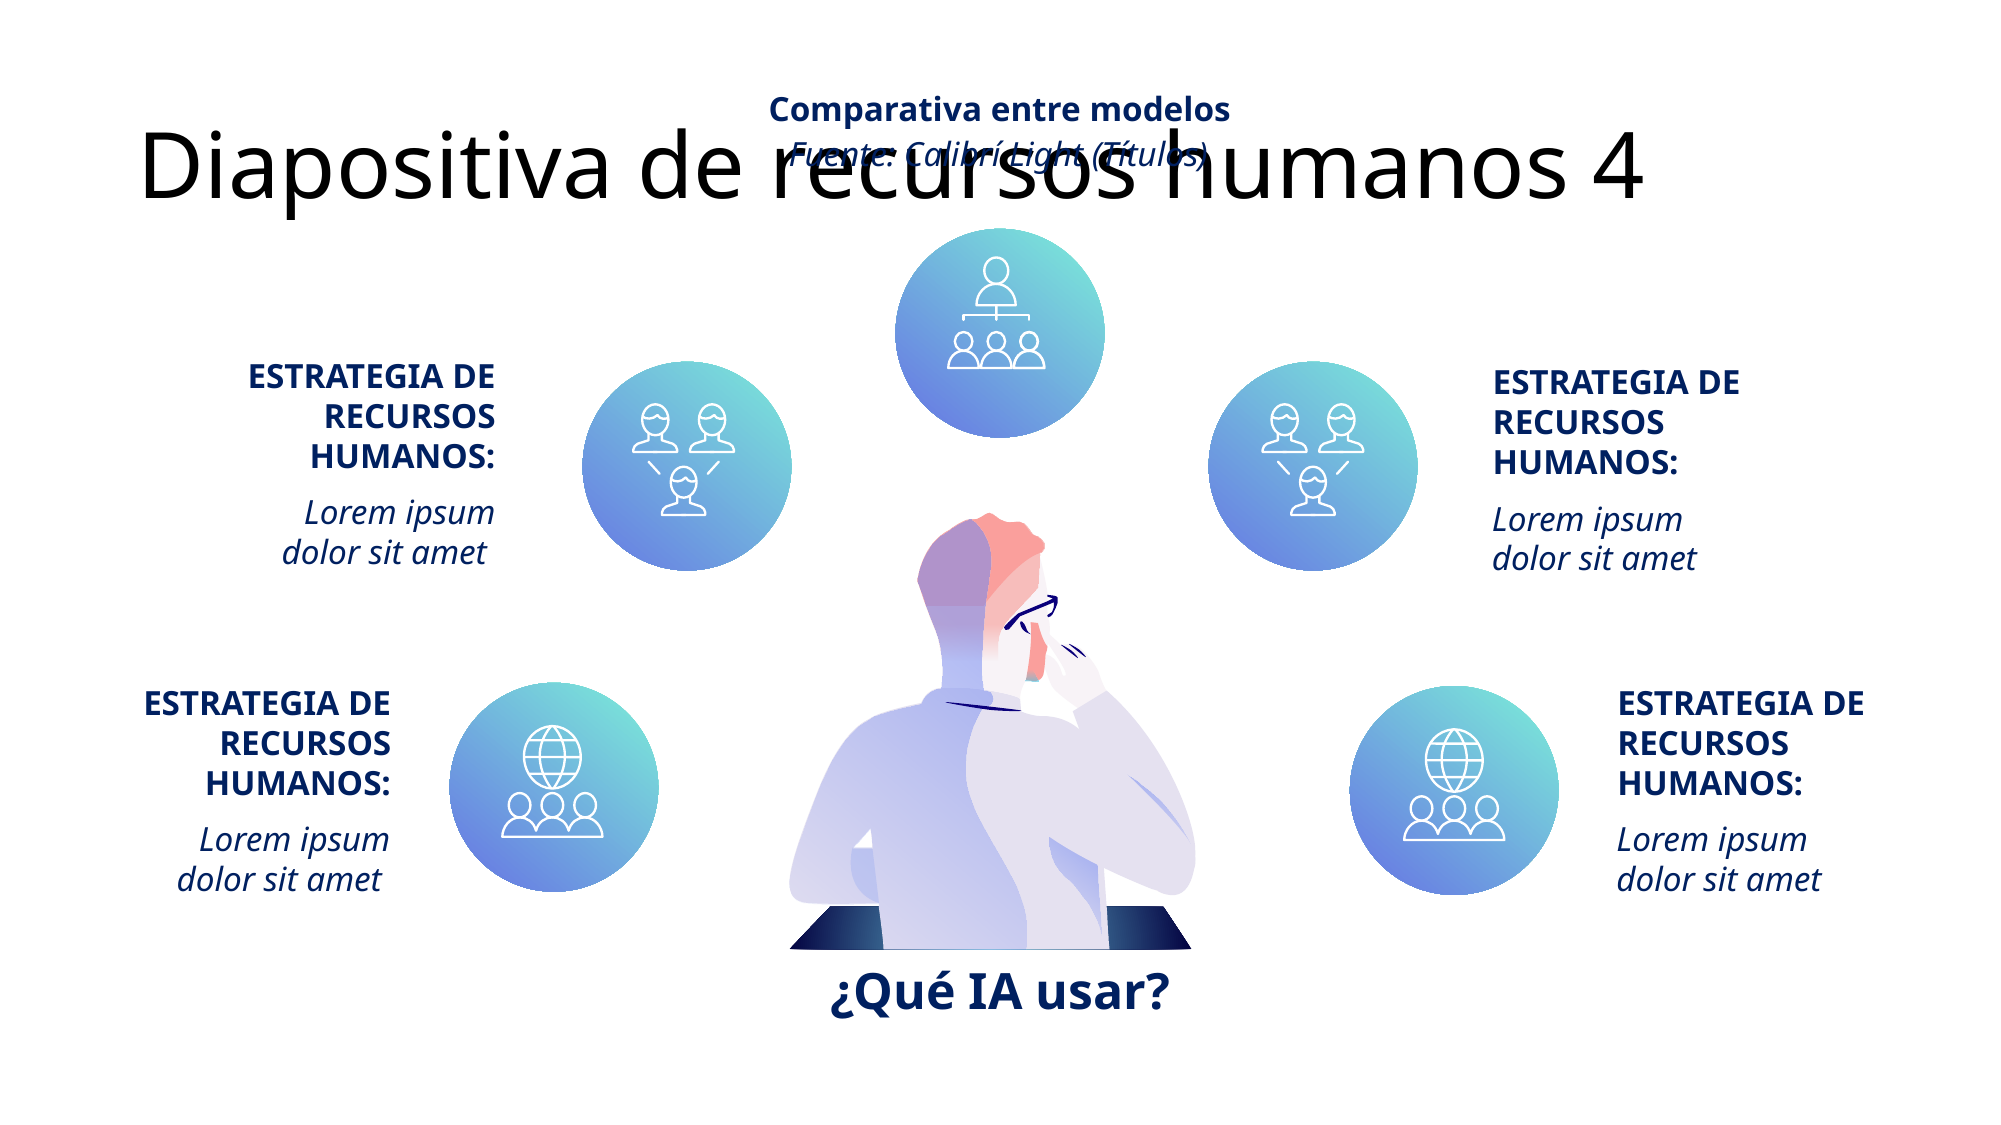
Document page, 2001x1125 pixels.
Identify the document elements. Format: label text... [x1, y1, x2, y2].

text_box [1616, 681, 1879, 899]
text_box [1349, 686, 1559, 895]
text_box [1491, 361, 1755, 579]
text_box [781, 512, 1219, 953]
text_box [449, 682, 659, 892]
title Diapositiva de recursos humanos 4 [137, 59, 1863, 278]
text_box ¿Qué IA usar? [704, 959, 1296, 1020]
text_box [895, 228, 1105, 438]
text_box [572, 351, 802, 581]
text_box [128, 681, 392, 899]
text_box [234, 355, 496, 573]
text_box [648, 88, 1352, 174]
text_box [1198, 351, 1428, 581]
